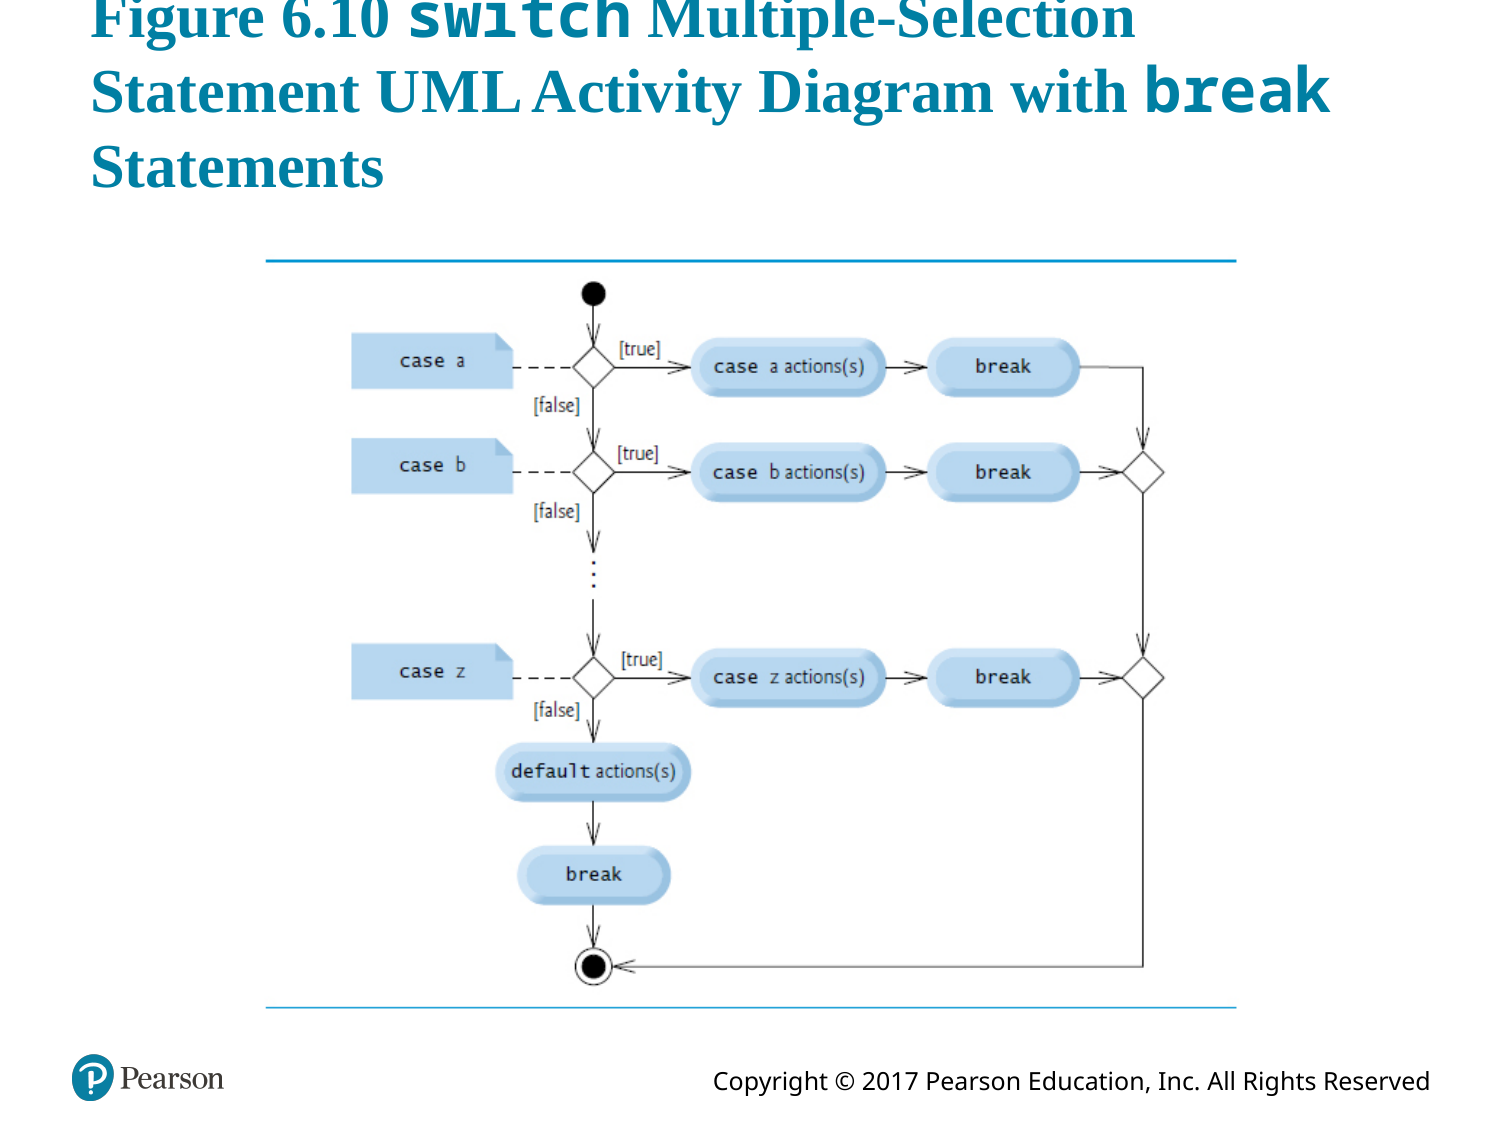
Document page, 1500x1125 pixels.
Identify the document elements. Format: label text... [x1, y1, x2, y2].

picture [98, 1054, 224, 1101]
picture [80, 1063, 106, 1088]
picture [72, 1054, 88, 1070]
title Figure 6.10 switch Multiple-Selection Statement U M L Activity Diagram with break Statements [75, 35, 1432, 216]
picture [72, 1087, 83, 1101]
picture [253, 254, 1257, 1013]
